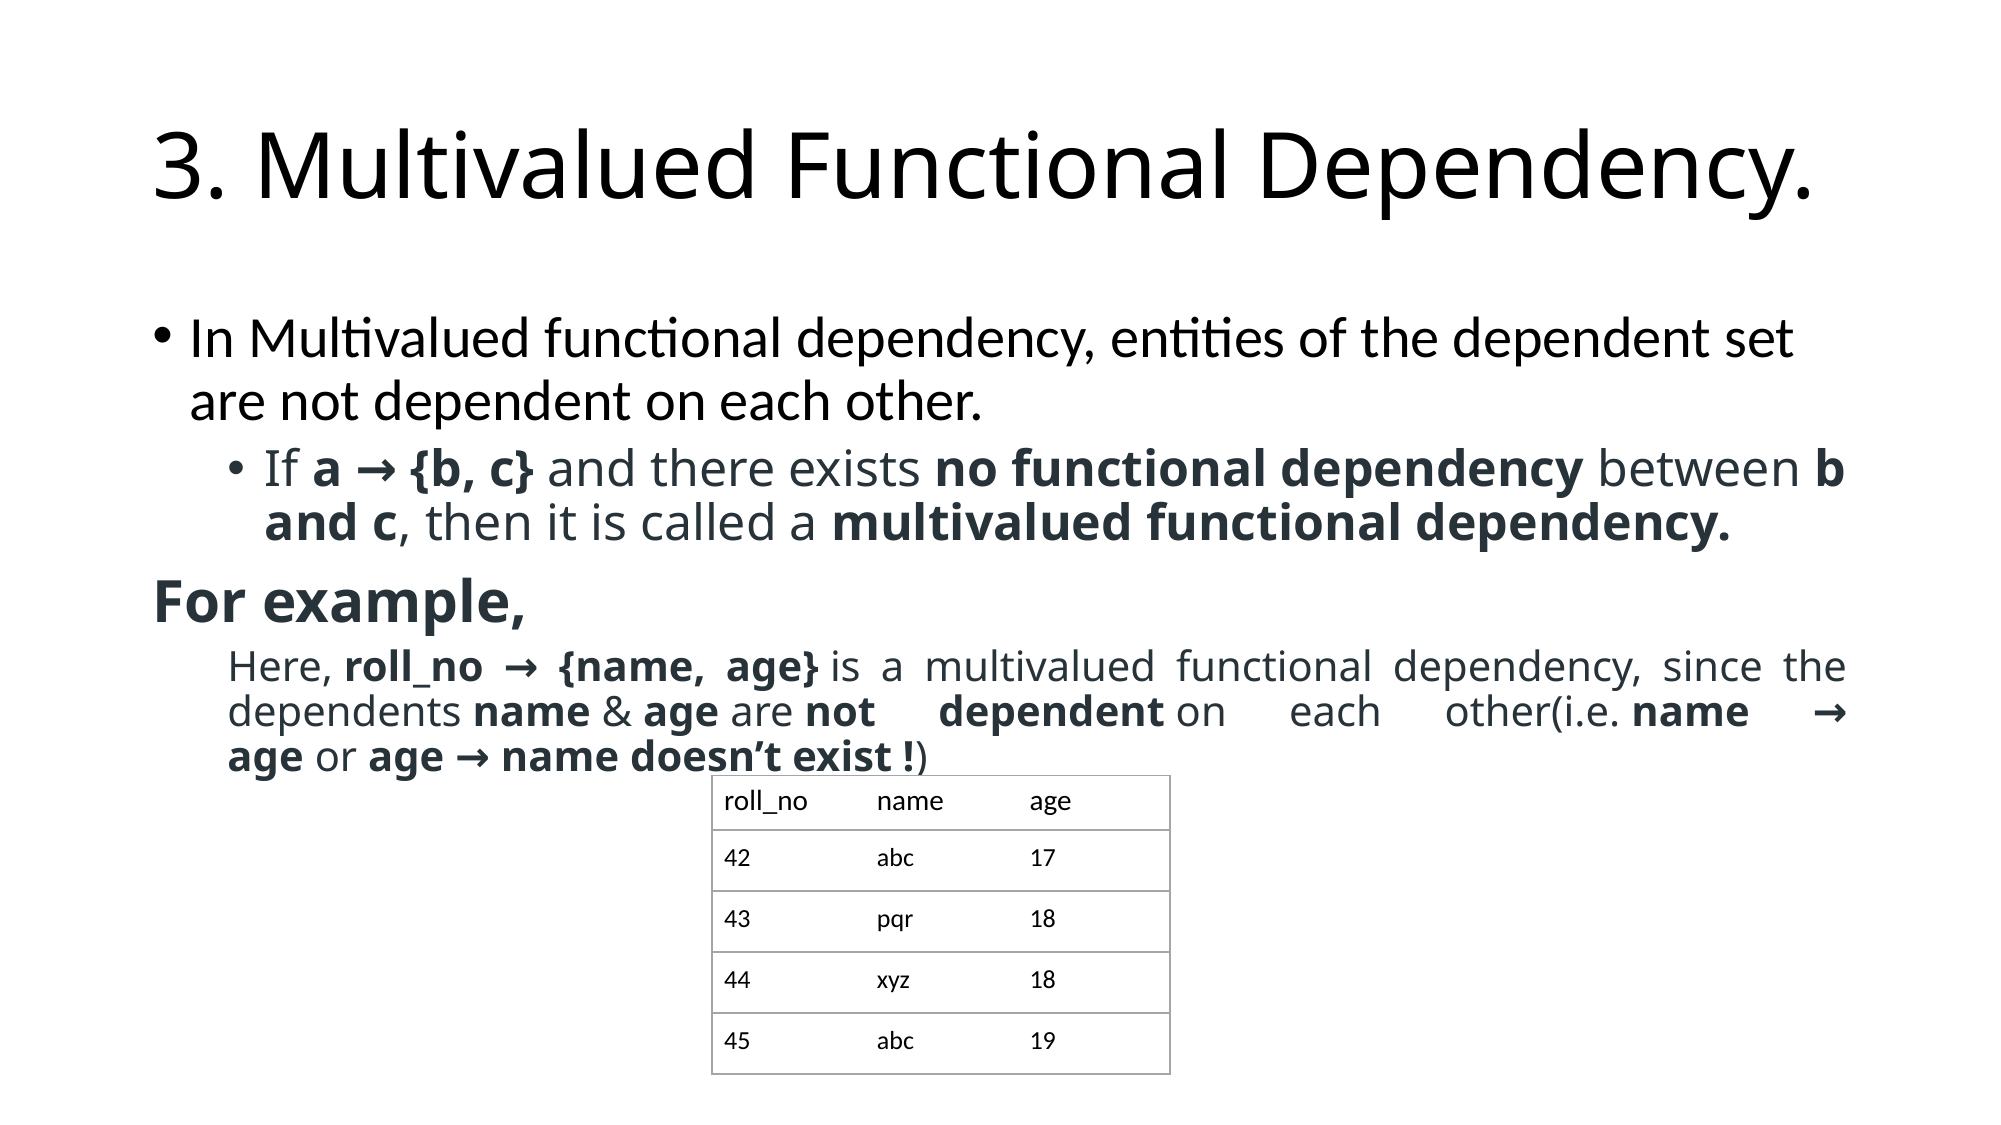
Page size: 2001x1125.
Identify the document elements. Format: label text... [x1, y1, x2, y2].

table_cell 43 [713, 892, 865, 951]
table_cell abc [865, 831, 1017, 890]
table_cell 45 [713, 1014, 865, 1073]
table_cell 19 [1017, 1014, 1169, 1073]
table_header name [865, 776, 1017, 829]
table_header roll_no [713, 776, 865, 829]
table_header age [1017, 776, 1169, 829]
table_cell 18 [1017, 953, 1169, 1012]
table_cell abc [865, 1014, 1017, 1073]
table_cell 17 [1017, 831, 1169, 890]
table_cell 42 [713, 831, 865, 890]
list In Multivalued functional dependency, entities of the dependent set are not dependent on each other. If a → {b, c} and there exists no functional dependency between b and c, then it is called a multivalued functional dependency. For example, Here, roll_no → {name, age} is a multivalued functional dependency, since the dependents name & age are not dependent on each other(i.e. name → age or age → name doesn’t exist !) [137, 299, 1863, 1014]
table_cell 44 [713, 953, 865, 1012]
title 3. Multivalued Functional Dependency. [137, 59, 1863, 278]
table_cell 18 [1017, 892, 1169, 951]
table_cell xyz [865, 953, 1017, 1012]
table_cell pqr [865, 892, 1017, 951]
